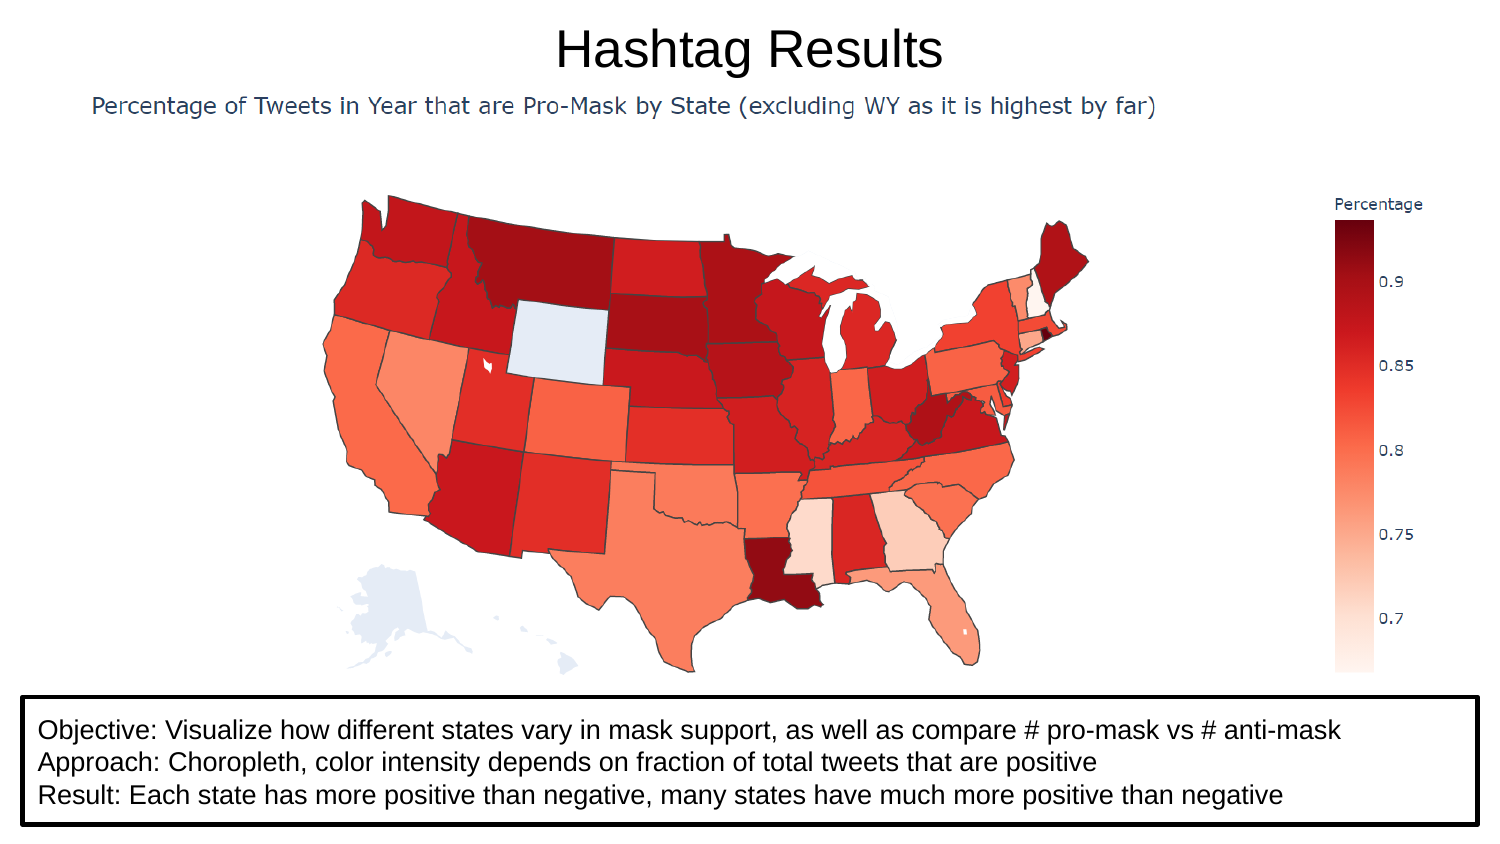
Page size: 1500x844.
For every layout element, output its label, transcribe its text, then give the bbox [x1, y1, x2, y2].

picture [75, 79, 1427, 690]
text_box Objective: Visualize how different states vary in mask support, as well as compare # pro-mask vs # anti-mask Approach: Choropleth, color intensity depends on fraction of total tweets that are positive Result: Each state has more positive than negative, many states have much more positive than negative [22, 697, 1478, 825]
title Hashtag Results [51, 0, 1449, 94]
